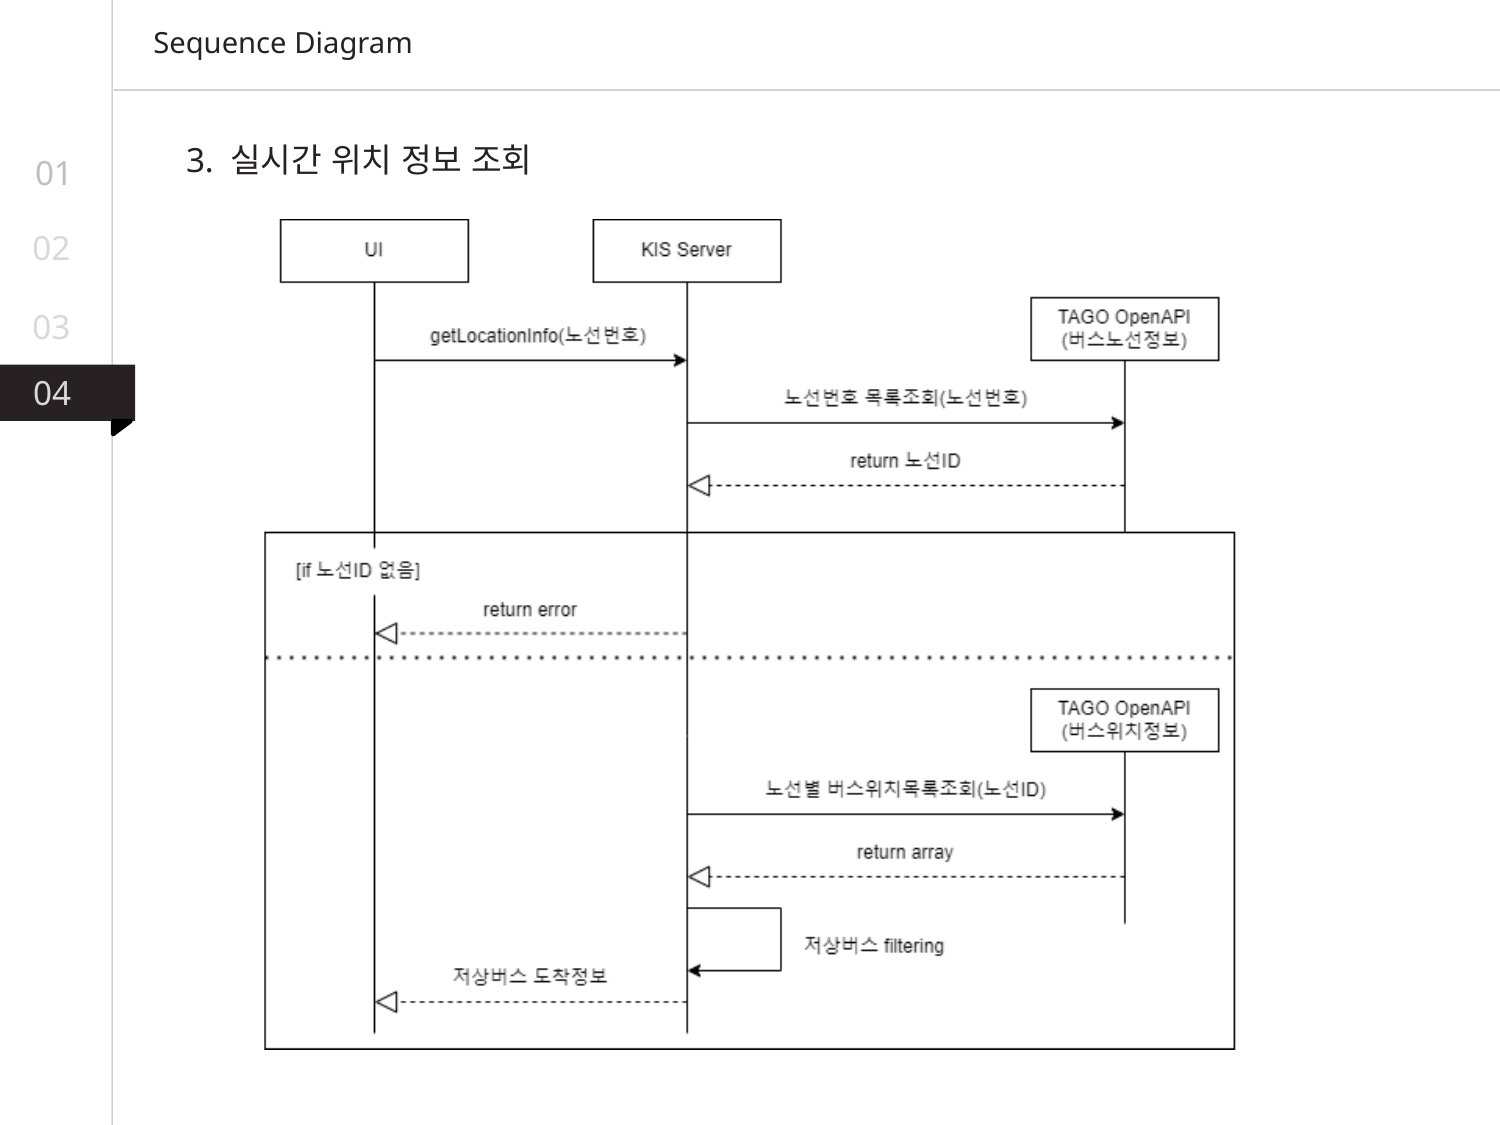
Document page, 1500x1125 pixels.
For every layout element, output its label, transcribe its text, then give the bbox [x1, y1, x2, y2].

text_box 01 [20, 144, 107, 200]
text_box 3. 실시간 위치 정보 조회 [171, 132, 663, 187]
text_box 03 [17, 298, 92, 354]
text_box 02 [17, 219, 92, 275]
picture [262, 219, 1237, 1050]
text_box Sequence Diagram [135, 17, 431, 68]
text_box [0, 364, 136, 435]
